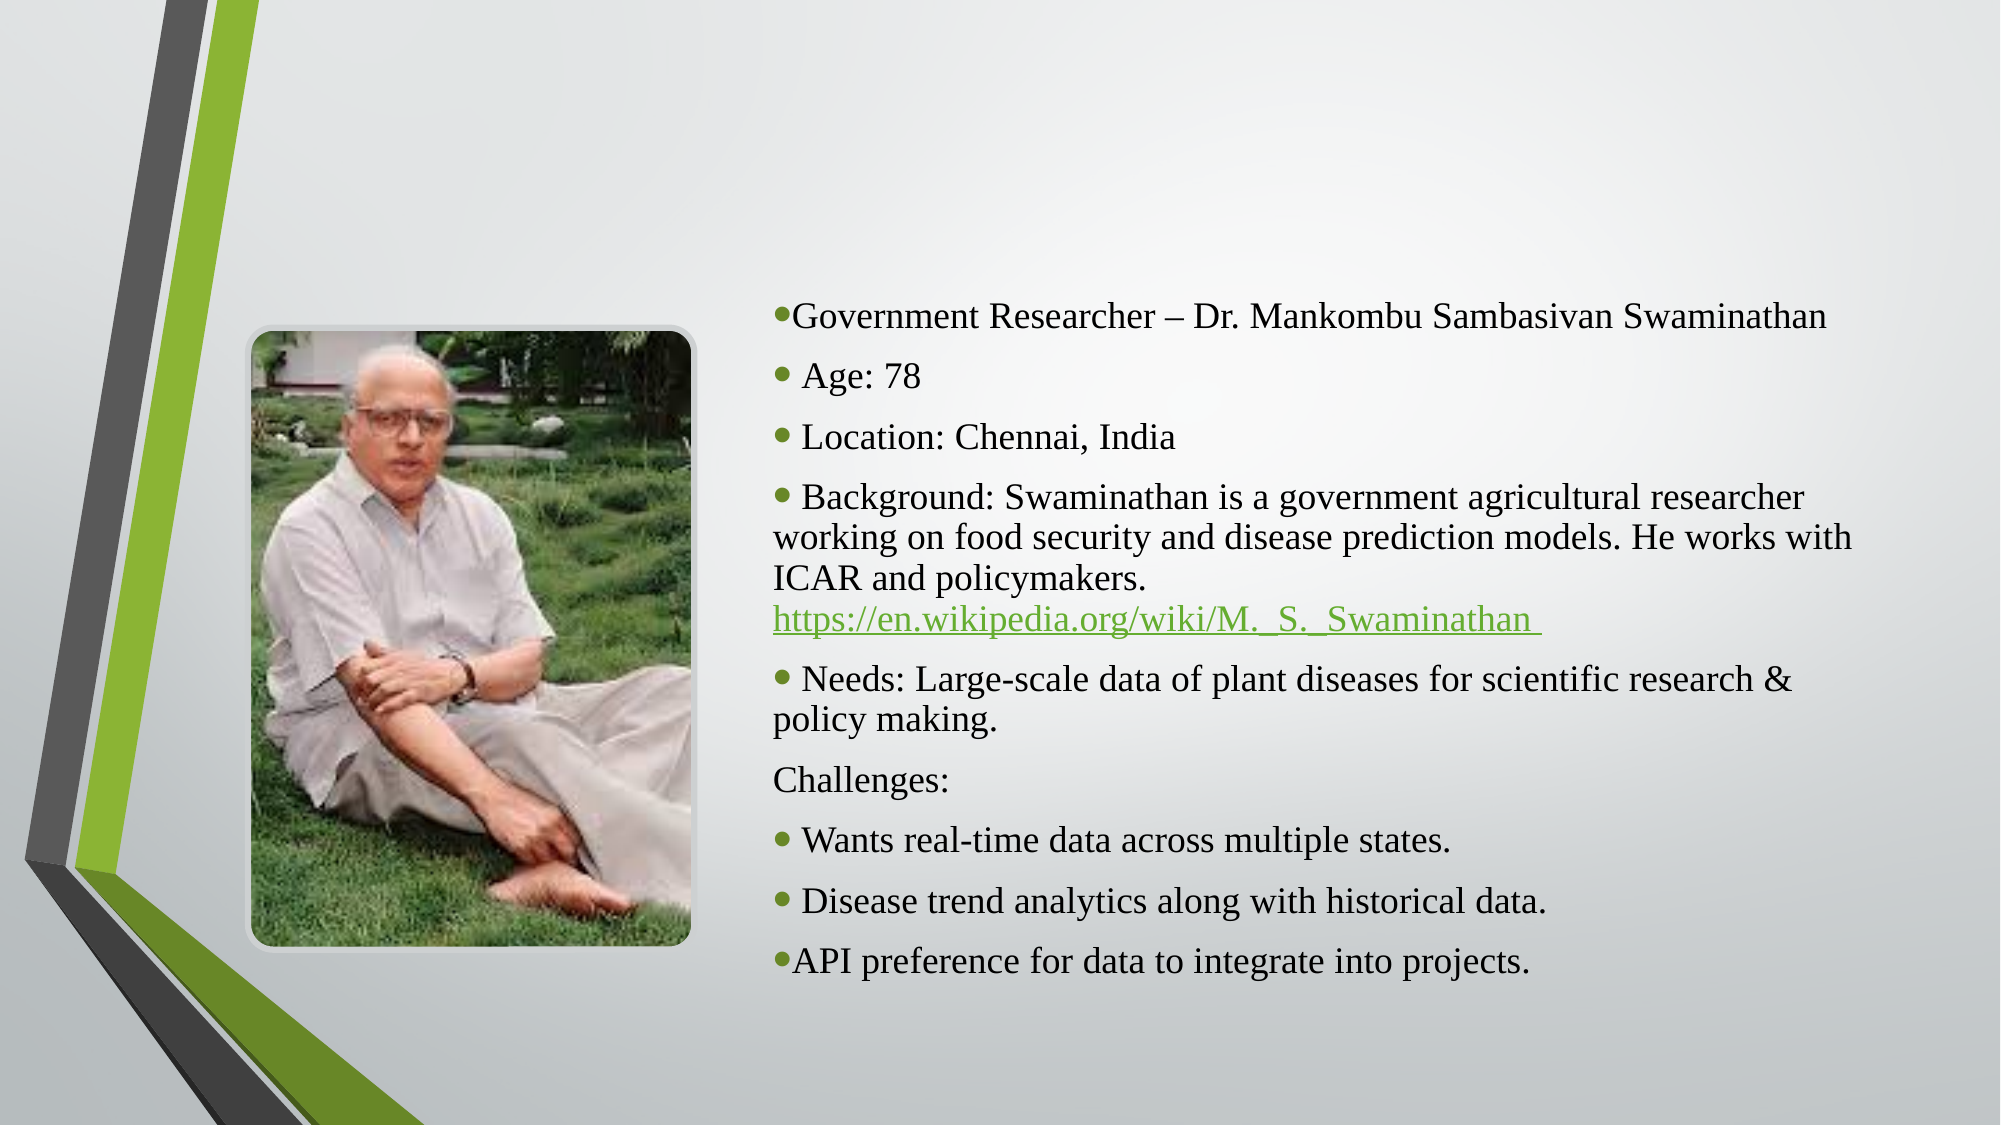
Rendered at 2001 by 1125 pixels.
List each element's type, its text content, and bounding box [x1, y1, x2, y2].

text_box Government Researcher – Dr. Mankombu Sambasivan Swaminathan Age: 78 Location: Chennai, India Background: Swaminathan is a government agricultural researcher working on food security and disease prediction models. He works with ICAR and policymakers. https://en.wikipedia.org/wiki/M._S._Swaminathan Needs: Large-scale data of plant diseases for scientific research & policy making. Challenges: Wants real-time data across multiple states. Disease trend analytics along with historical data. API preference for data to integrate into projects. [757, 327, 1888, 950]
picture [247, 327, 695, 950]
